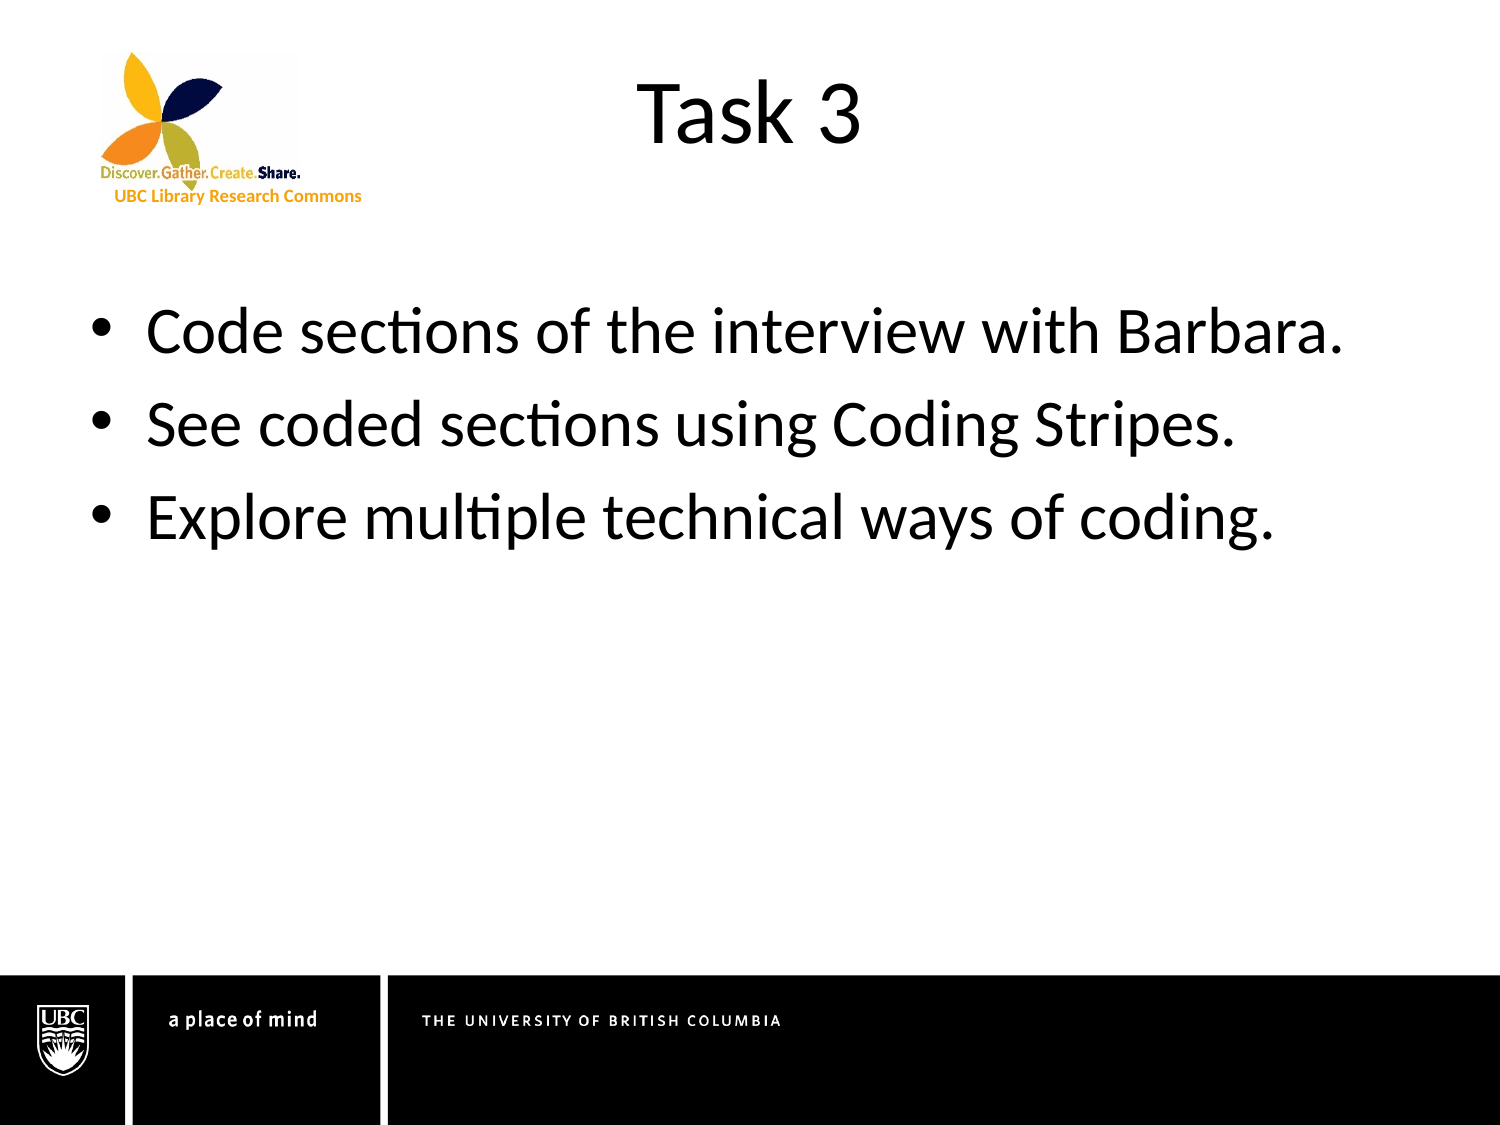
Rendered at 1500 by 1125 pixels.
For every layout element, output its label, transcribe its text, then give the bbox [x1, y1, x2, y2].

text_box Code sections of the interview with Barbara. See coded sections using Coding Stripes. Explore multiple technical ways of coding. [75, 278, 1425, 1102]
text_box Task 3 [75, 45, 1425, 233]
picture [37, 1005, 75, 1076]
